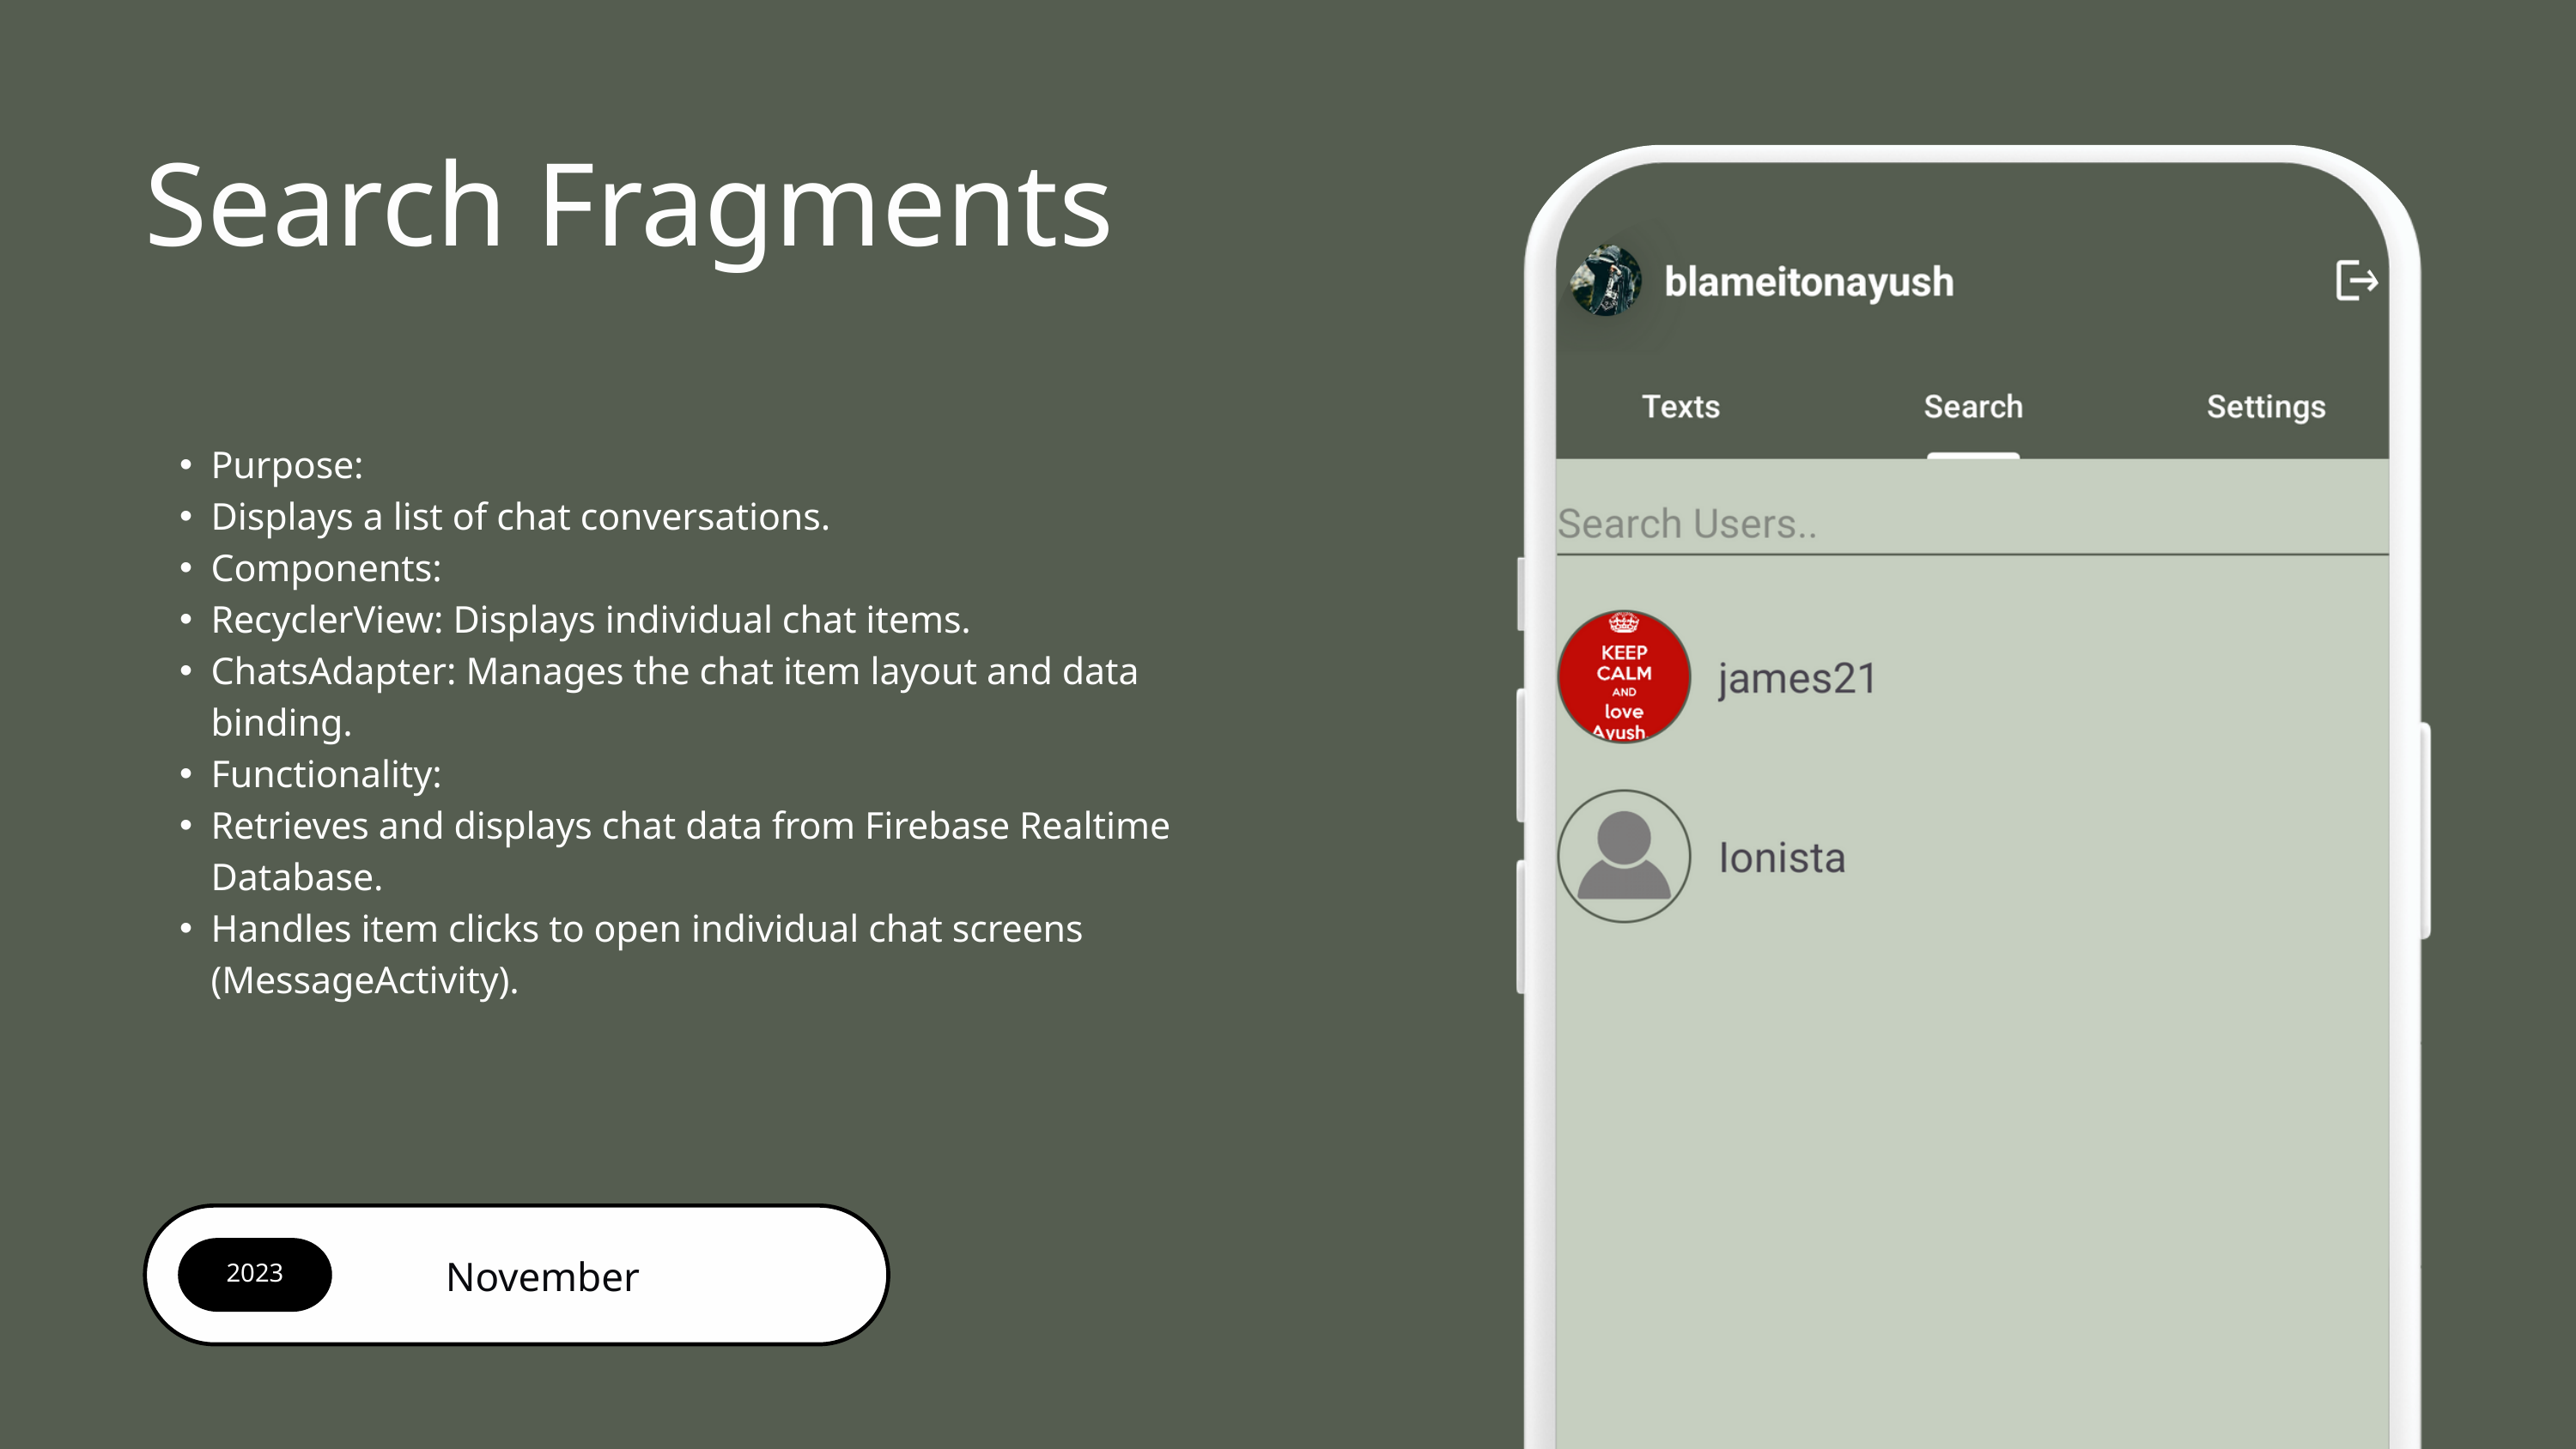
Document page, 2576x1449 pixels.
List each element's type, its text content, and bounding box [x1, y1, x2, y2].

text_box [177, 1237, 332, 1313]
text_box Purpose: Displays a list of chat conversations. Components: RecyclerView: Displays individual chat items. ChatsAdapter: Manages the chat item layout and data binding. Functionality: Retrieves and displays chat data from Firebase Realtime Database. Handles item clicks to open individual chat screens (MessageActivity). [148, 434, 1175, 1104]
text_box Search Fragments [144, 131, 1171, 270]
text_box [144, 1205, 889, 1345]
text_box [1516, 144, 2432, 1449]
